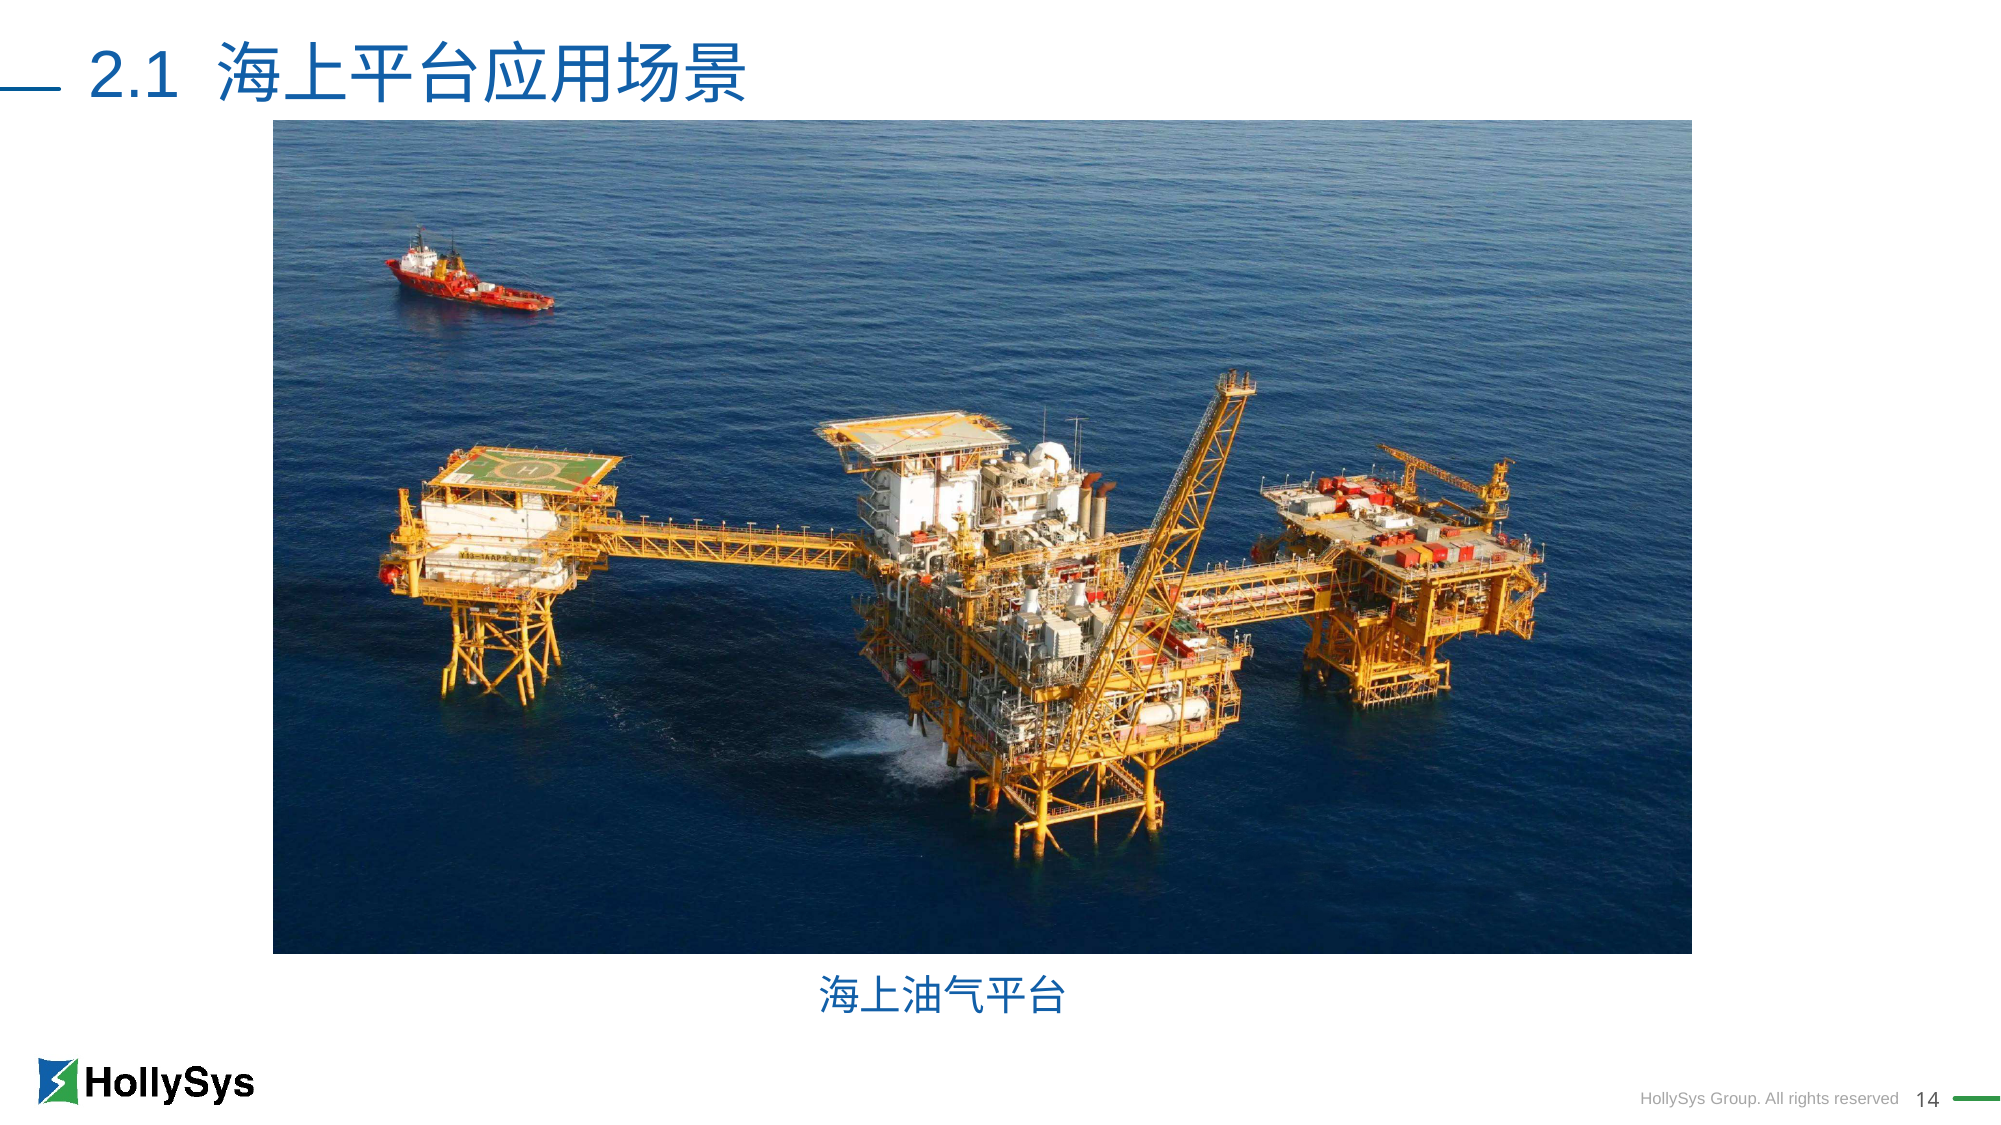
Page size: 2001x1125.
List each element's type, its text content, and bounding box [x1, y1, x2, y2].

picture [34, 1054, 258, 1108]
text_box 海上油气平台 [803, 954, 1084, 1027]
picture [273, 120, 1692, 954]
list 2.1 海上平台应用场景 [73, 32, 1057, 100]
